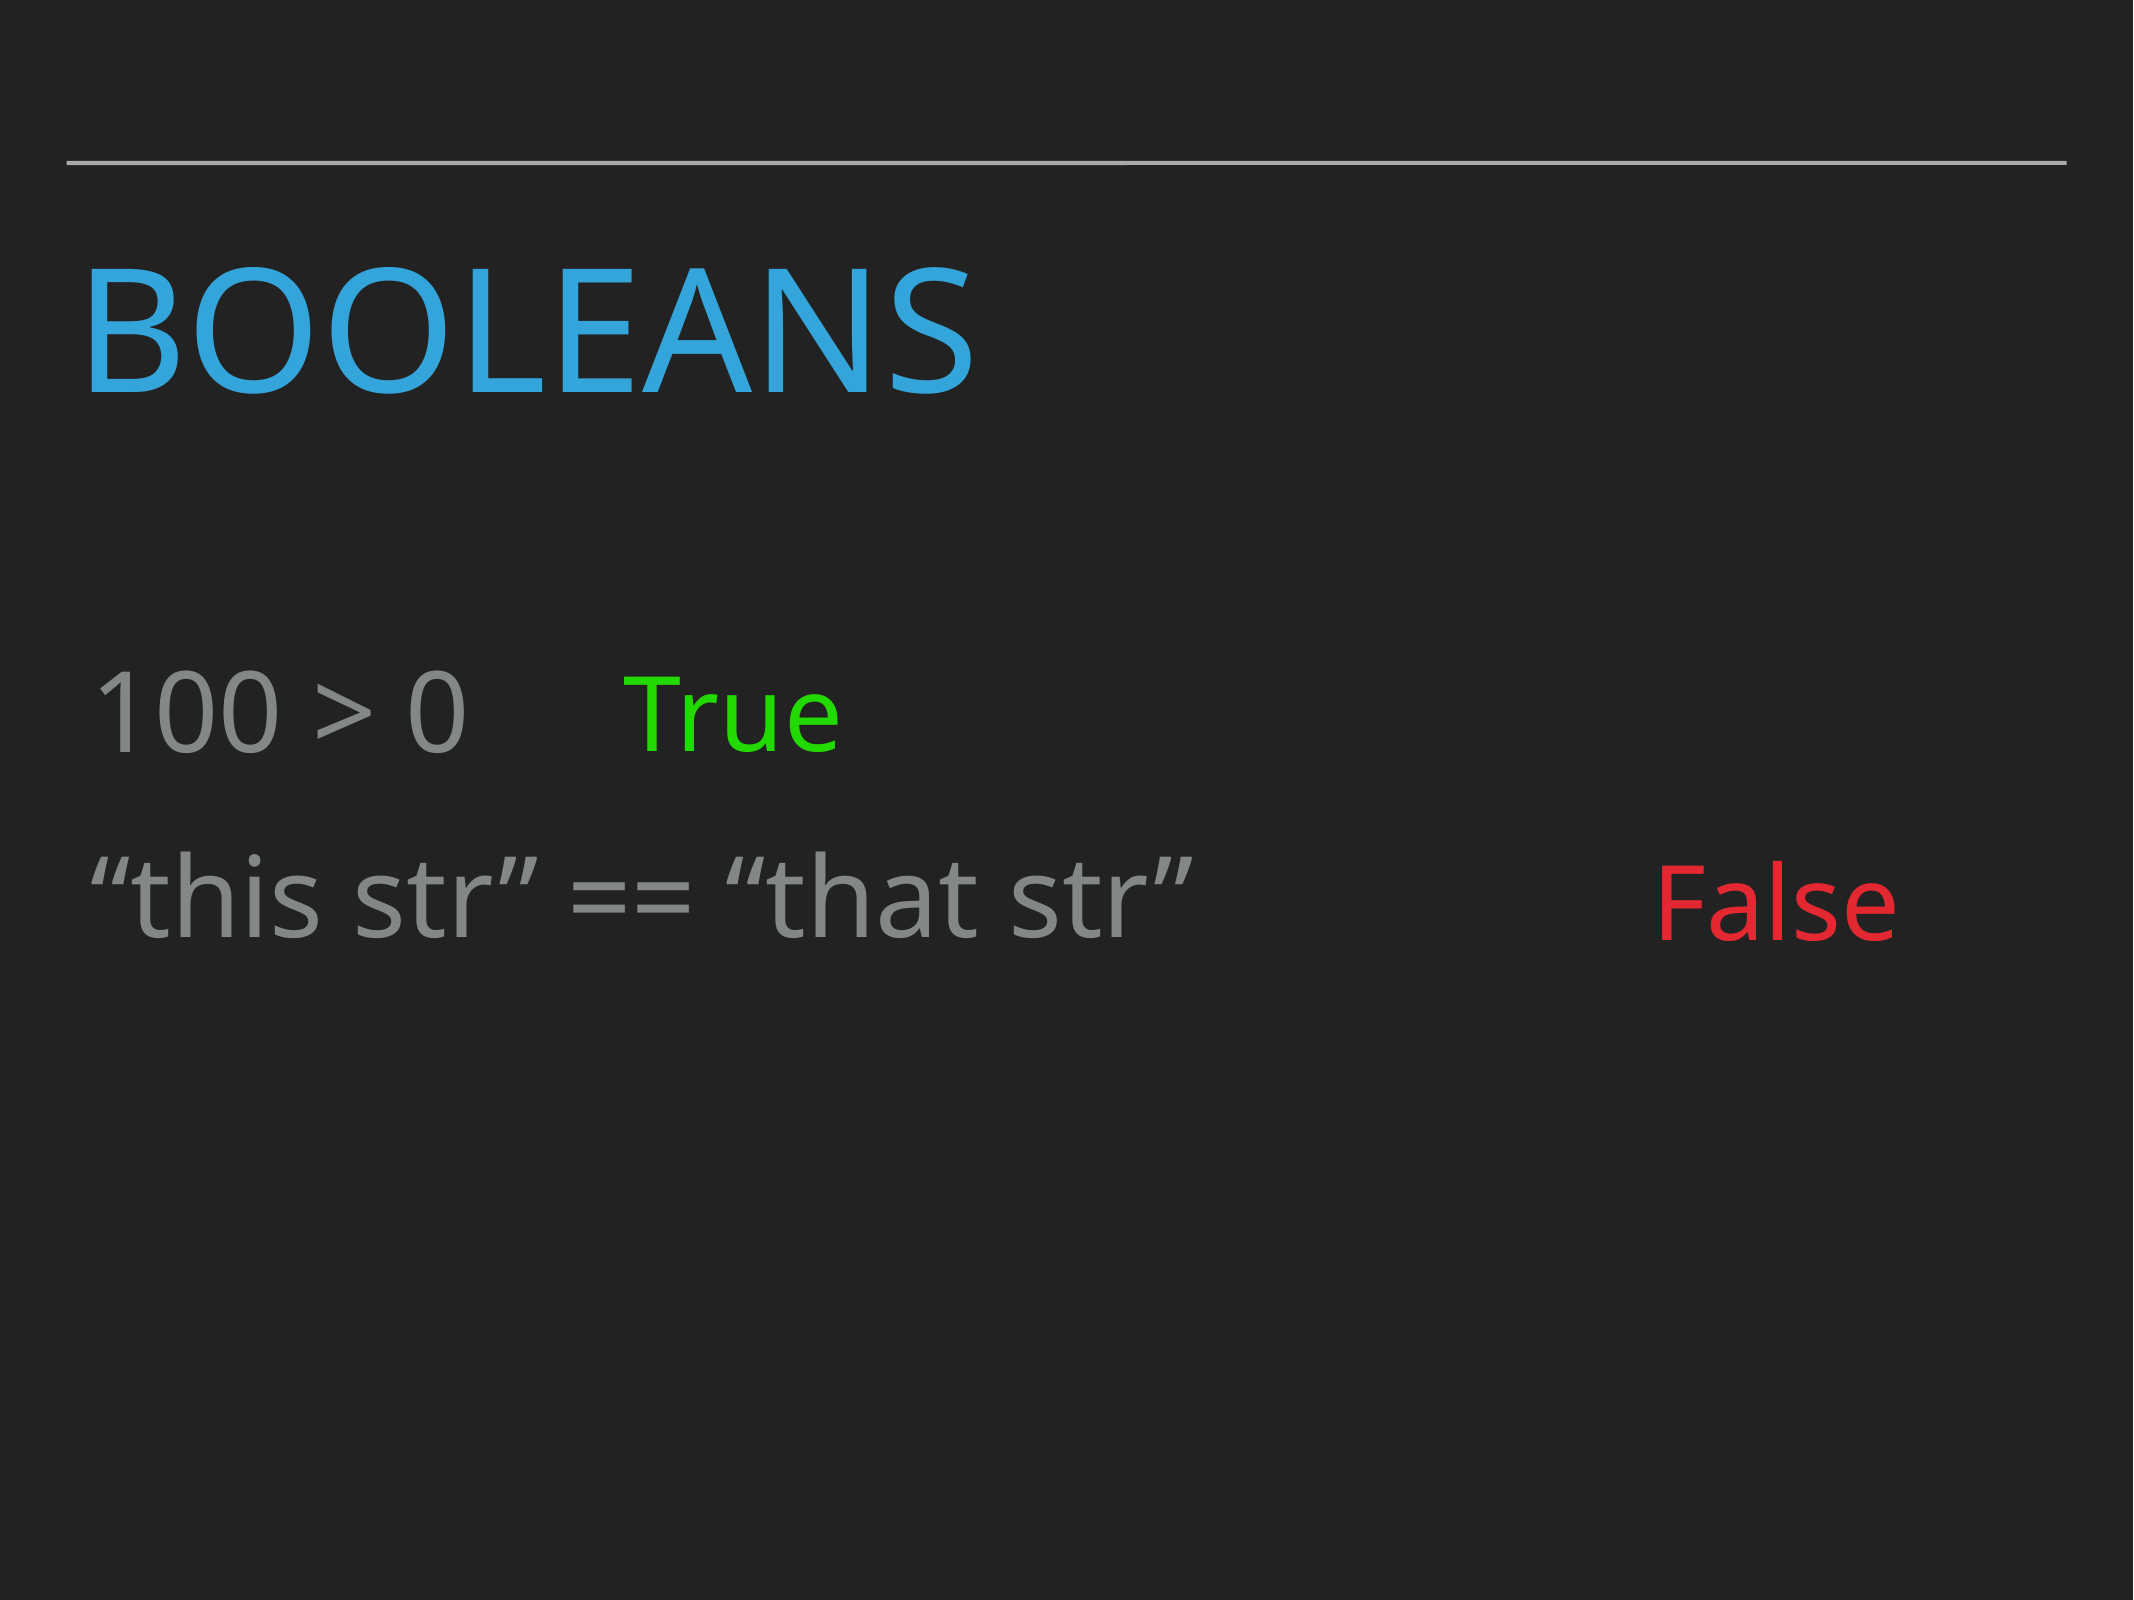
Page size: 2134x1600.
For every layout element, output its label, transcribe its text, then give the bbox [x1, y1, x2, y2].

title Booleans [66, 251, 2068, 445]
text_box False [1644, 828, 1910, 970]
text_box True [615, 638, 852, 780]
text_box 100 > 0 “this str” == “that str” [82, 631, 1987, 969]
